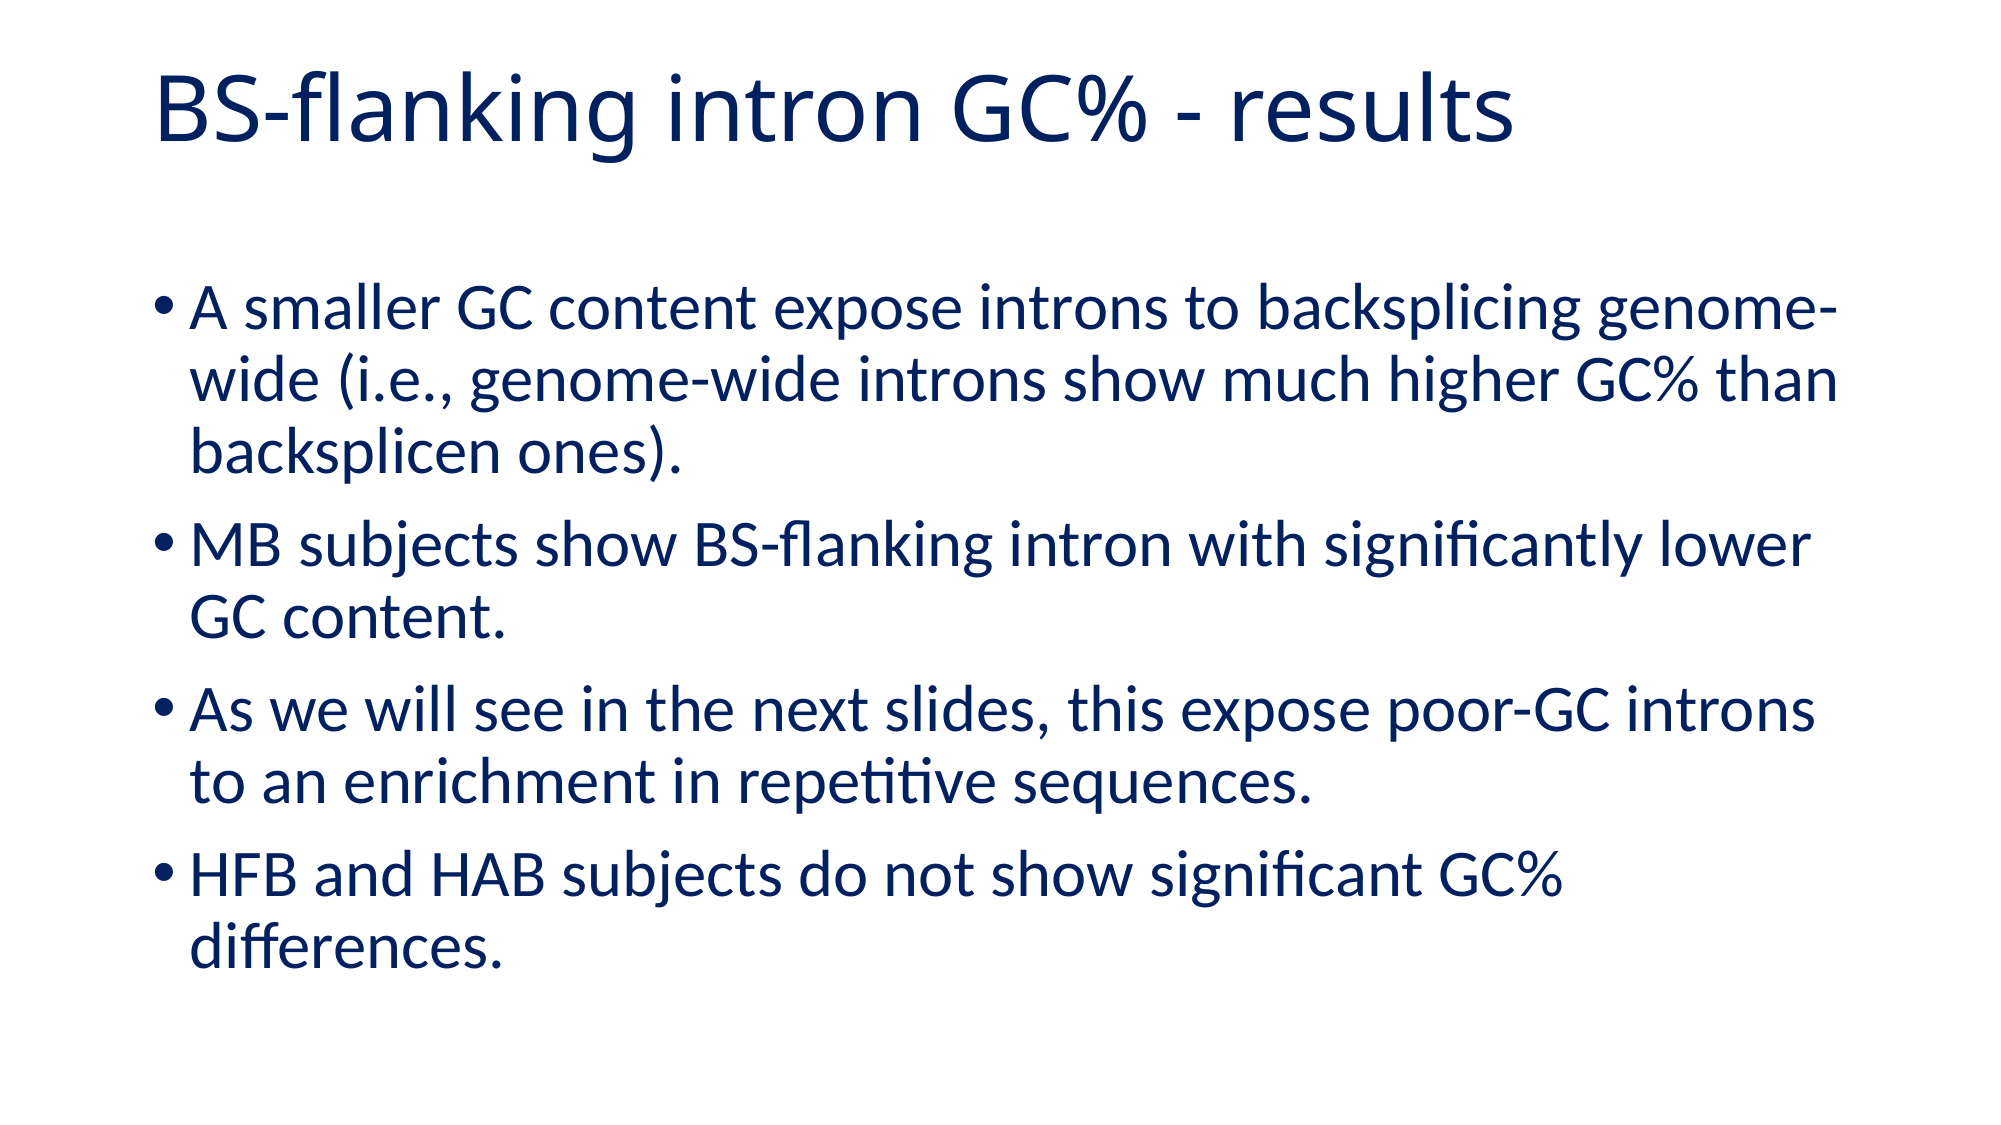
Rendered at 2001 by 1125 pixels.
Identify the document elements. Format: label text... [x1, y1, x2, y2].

list A smaller GC content expose introns to backsplicing genome-wide (i.e., genome-wide introns show much higher GC% than backsplicen ones). MB subjects show BS-flanking intron with significantly lower GC content. As we will see in the next slides, this expose poor-GC introns to an enrichment in repetitive sequences. HFB and HAB subjects do not show significant GC% differences. [137, 264, 1863, 1027]
title BS-flanking intron GC% - results [137, 54, 1863, 170]
